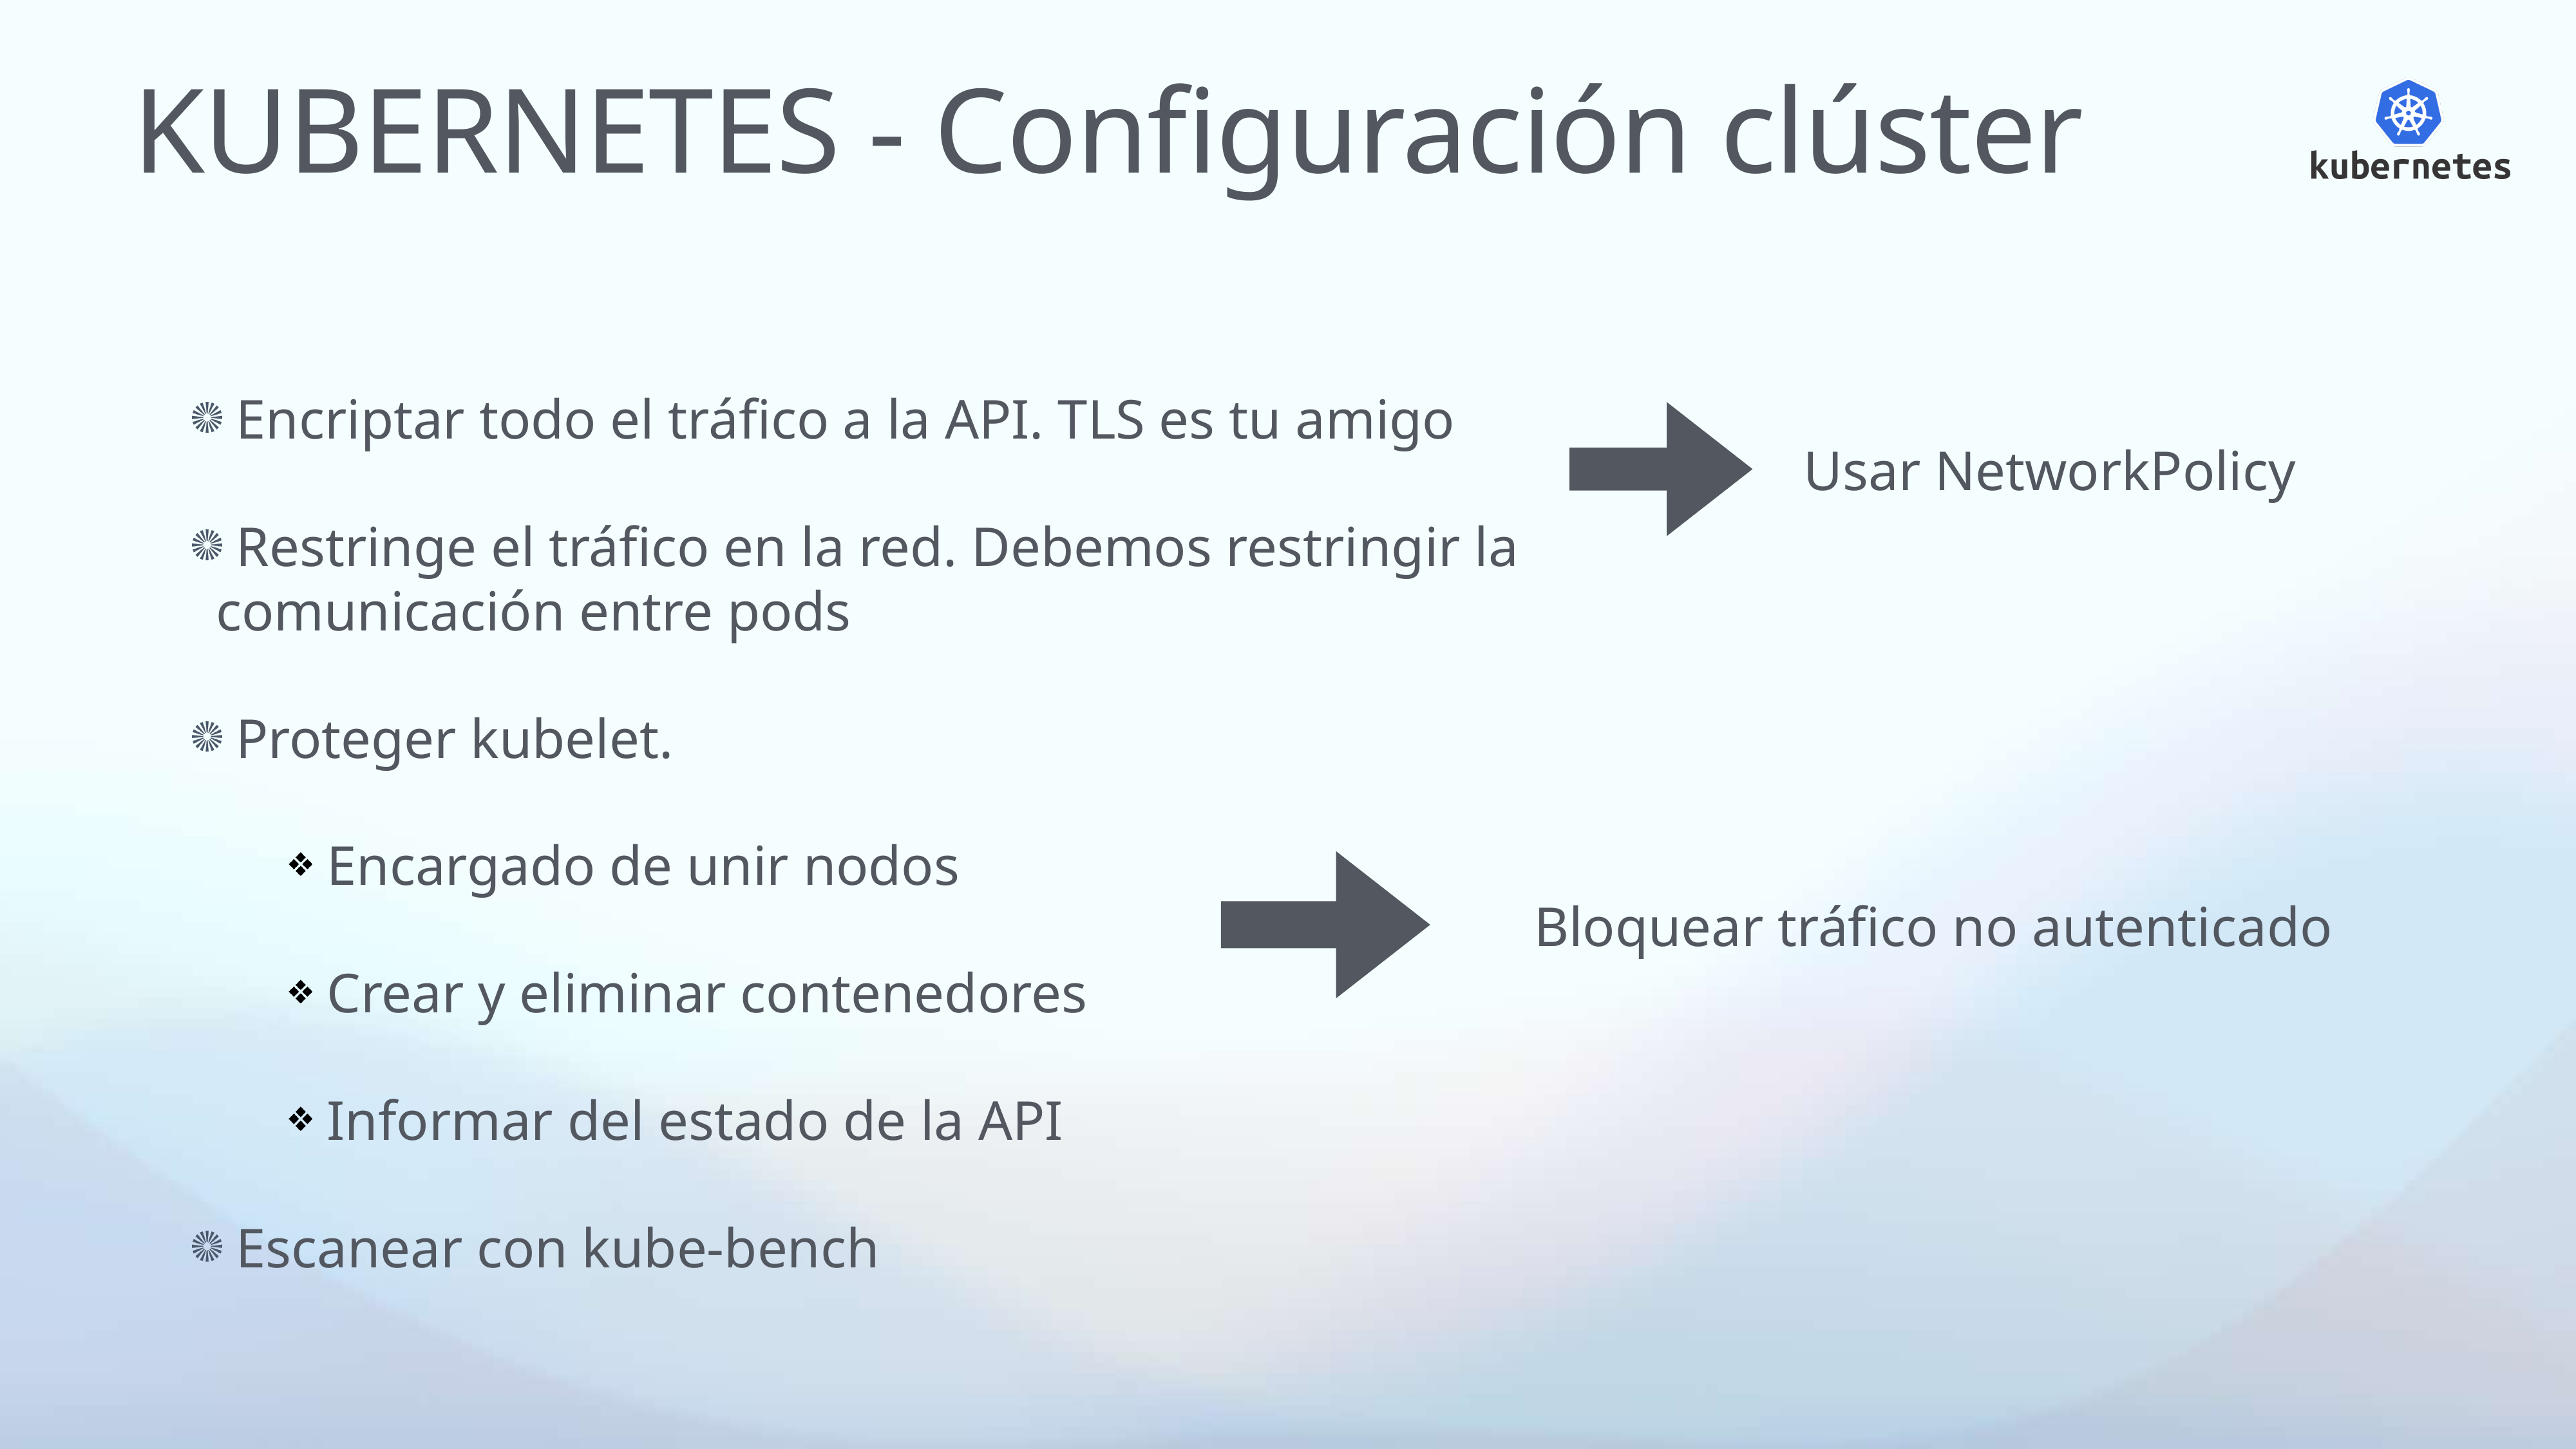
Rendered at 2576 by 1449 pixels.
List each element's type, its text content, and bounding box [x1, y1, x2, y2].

picture [0, 0, 2576, 1449]
text_box Encriptar todo el tráfico a la API. TLS es tu amigo Restringe el tráfico en la red. Debemos restringir la comunicación entre pods Proteger kubelet. Encargado de unir nodos Crear y eliminar contenedores Informar del estado de la API Escanear con kube-bench [186, 379, 1749, 1284]
text_box [1569, 402, 1753, 536]
text_box Usar NetworkPolicy [1798, 431, 2302, 507]
title KUBERNETES - Configuración clúster [127, 66, 2449, 246]
text_box Bloquear tráfico no autenticado [1529, 887, 2353, 963]
text_box [1220, 851, 1430, 999]
